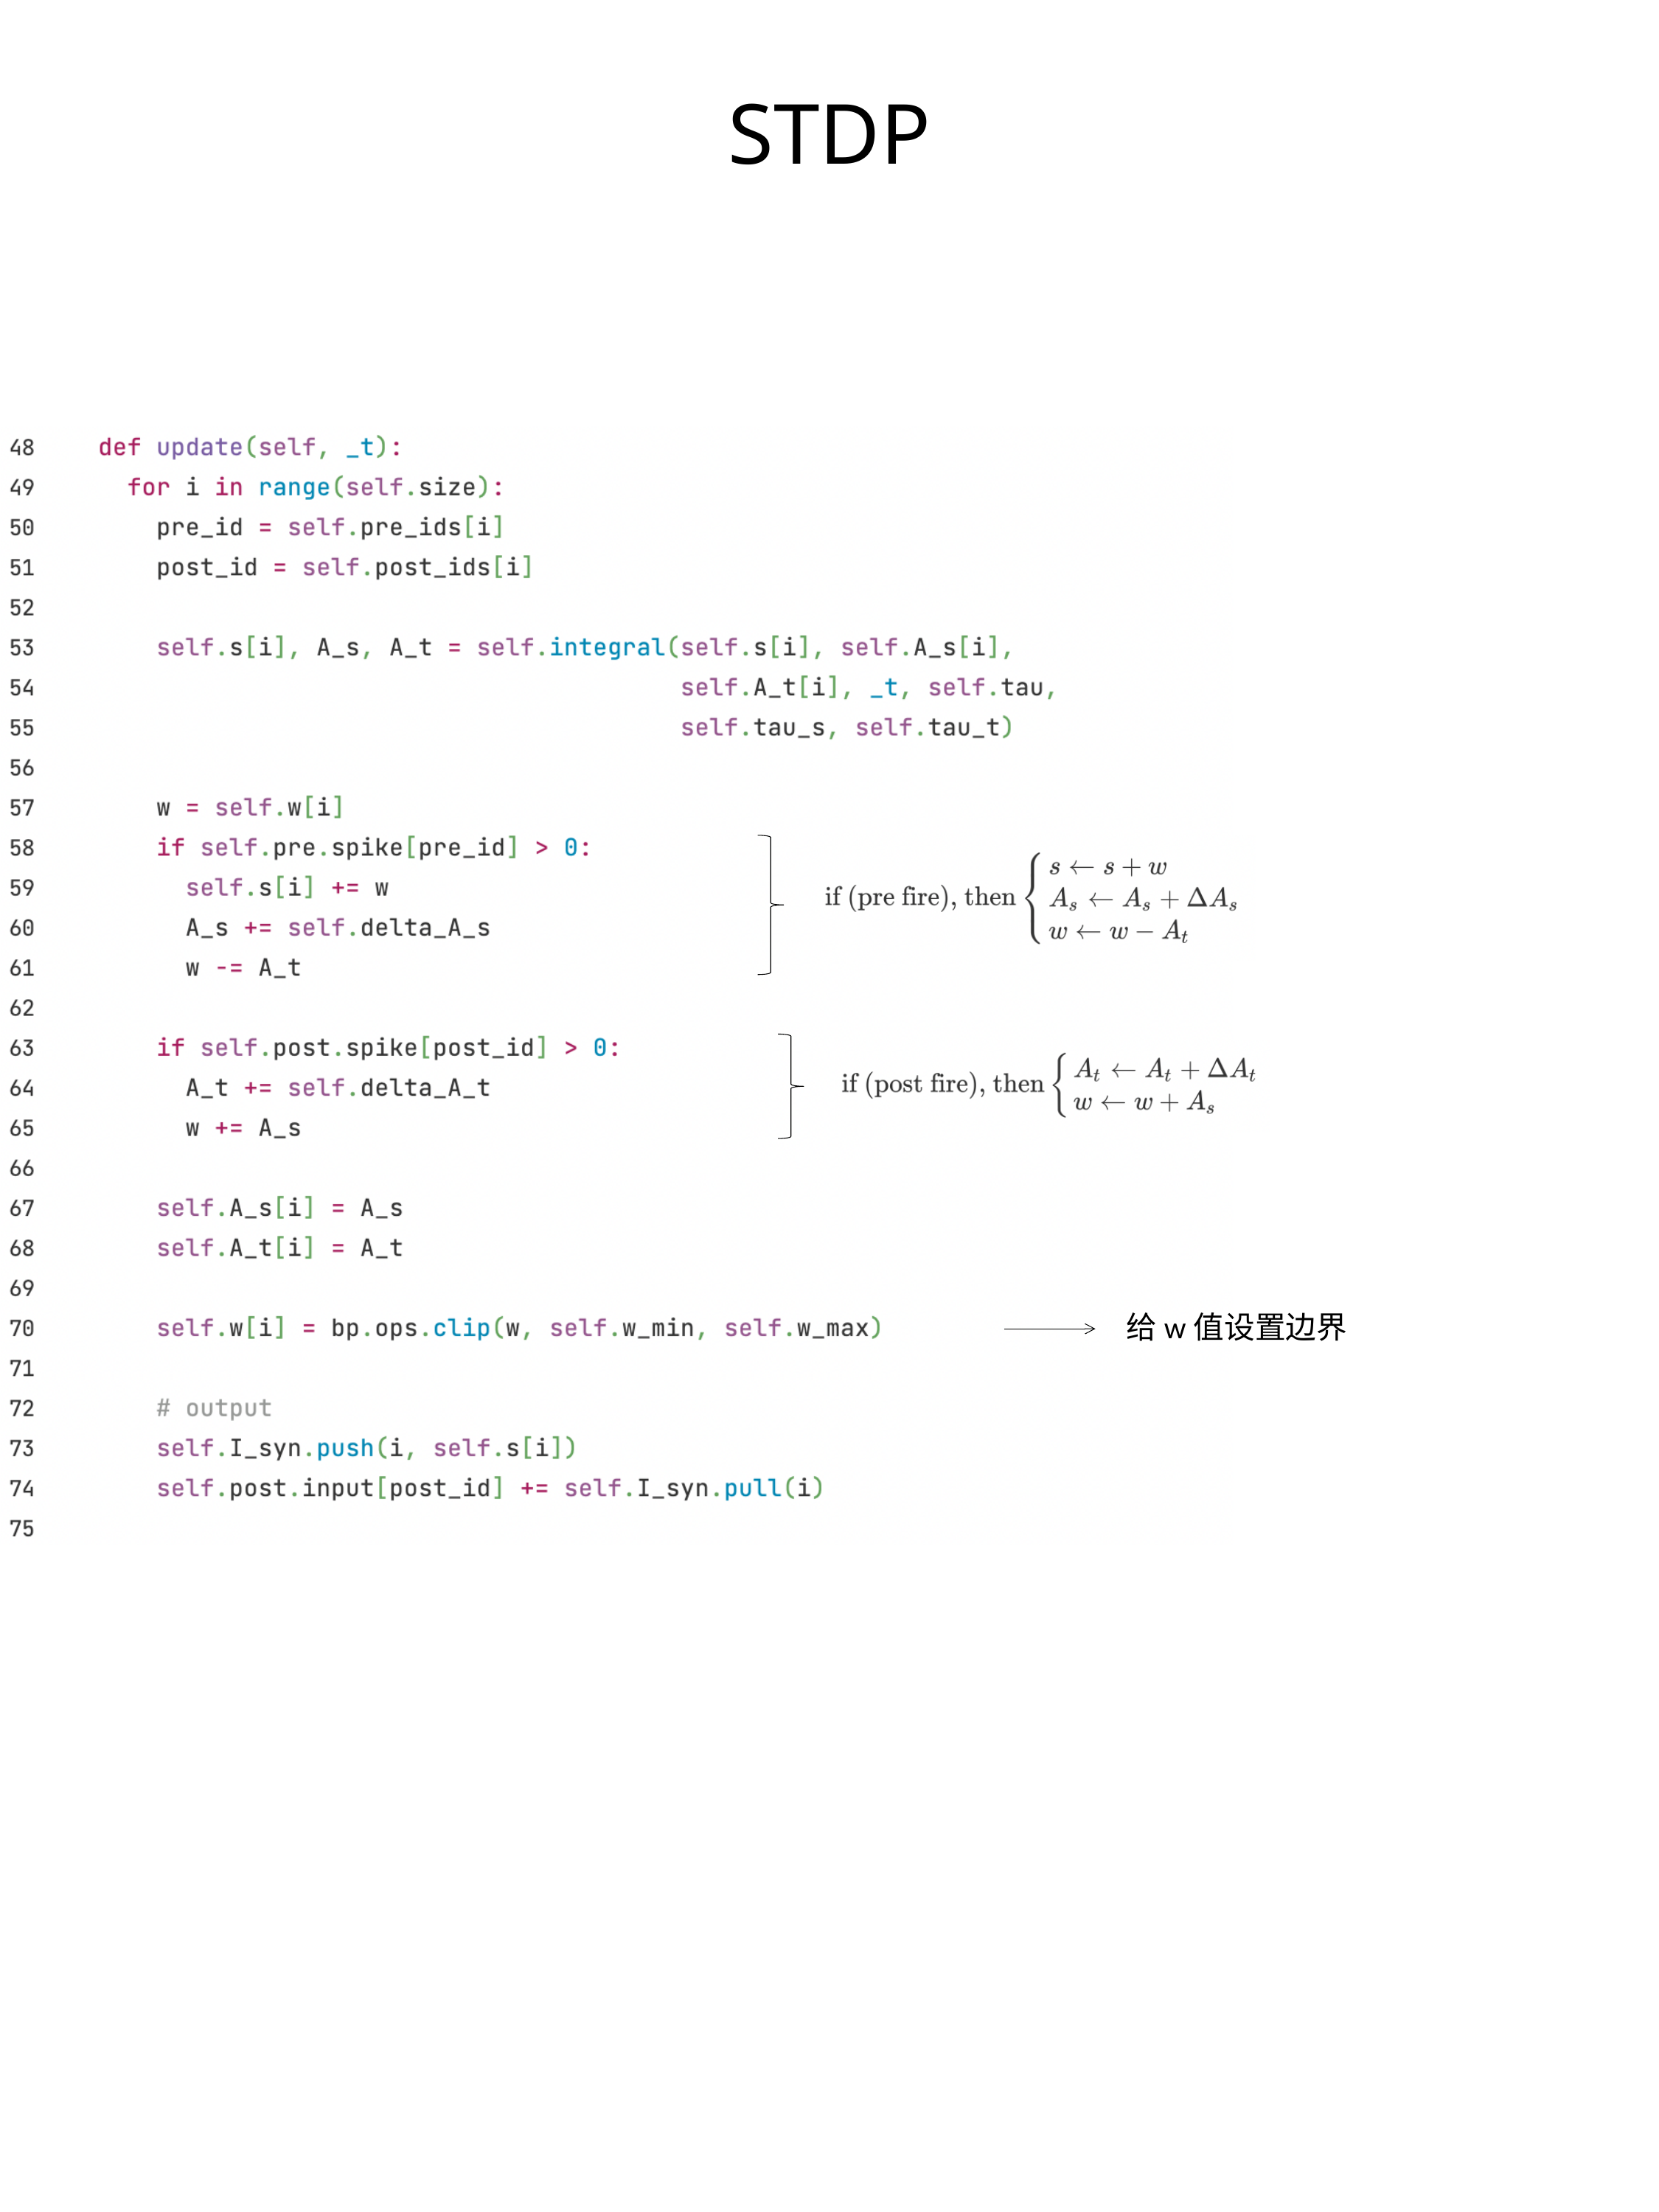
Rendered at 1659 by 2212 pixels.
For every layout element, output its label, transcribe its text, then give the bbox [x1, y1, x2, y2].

picture [0, 426, 1270, 1545]
text_box 给w值设置边界 [1234, 1302, 1514, 1351]
title STDP [114, 63, 1545, 212]
